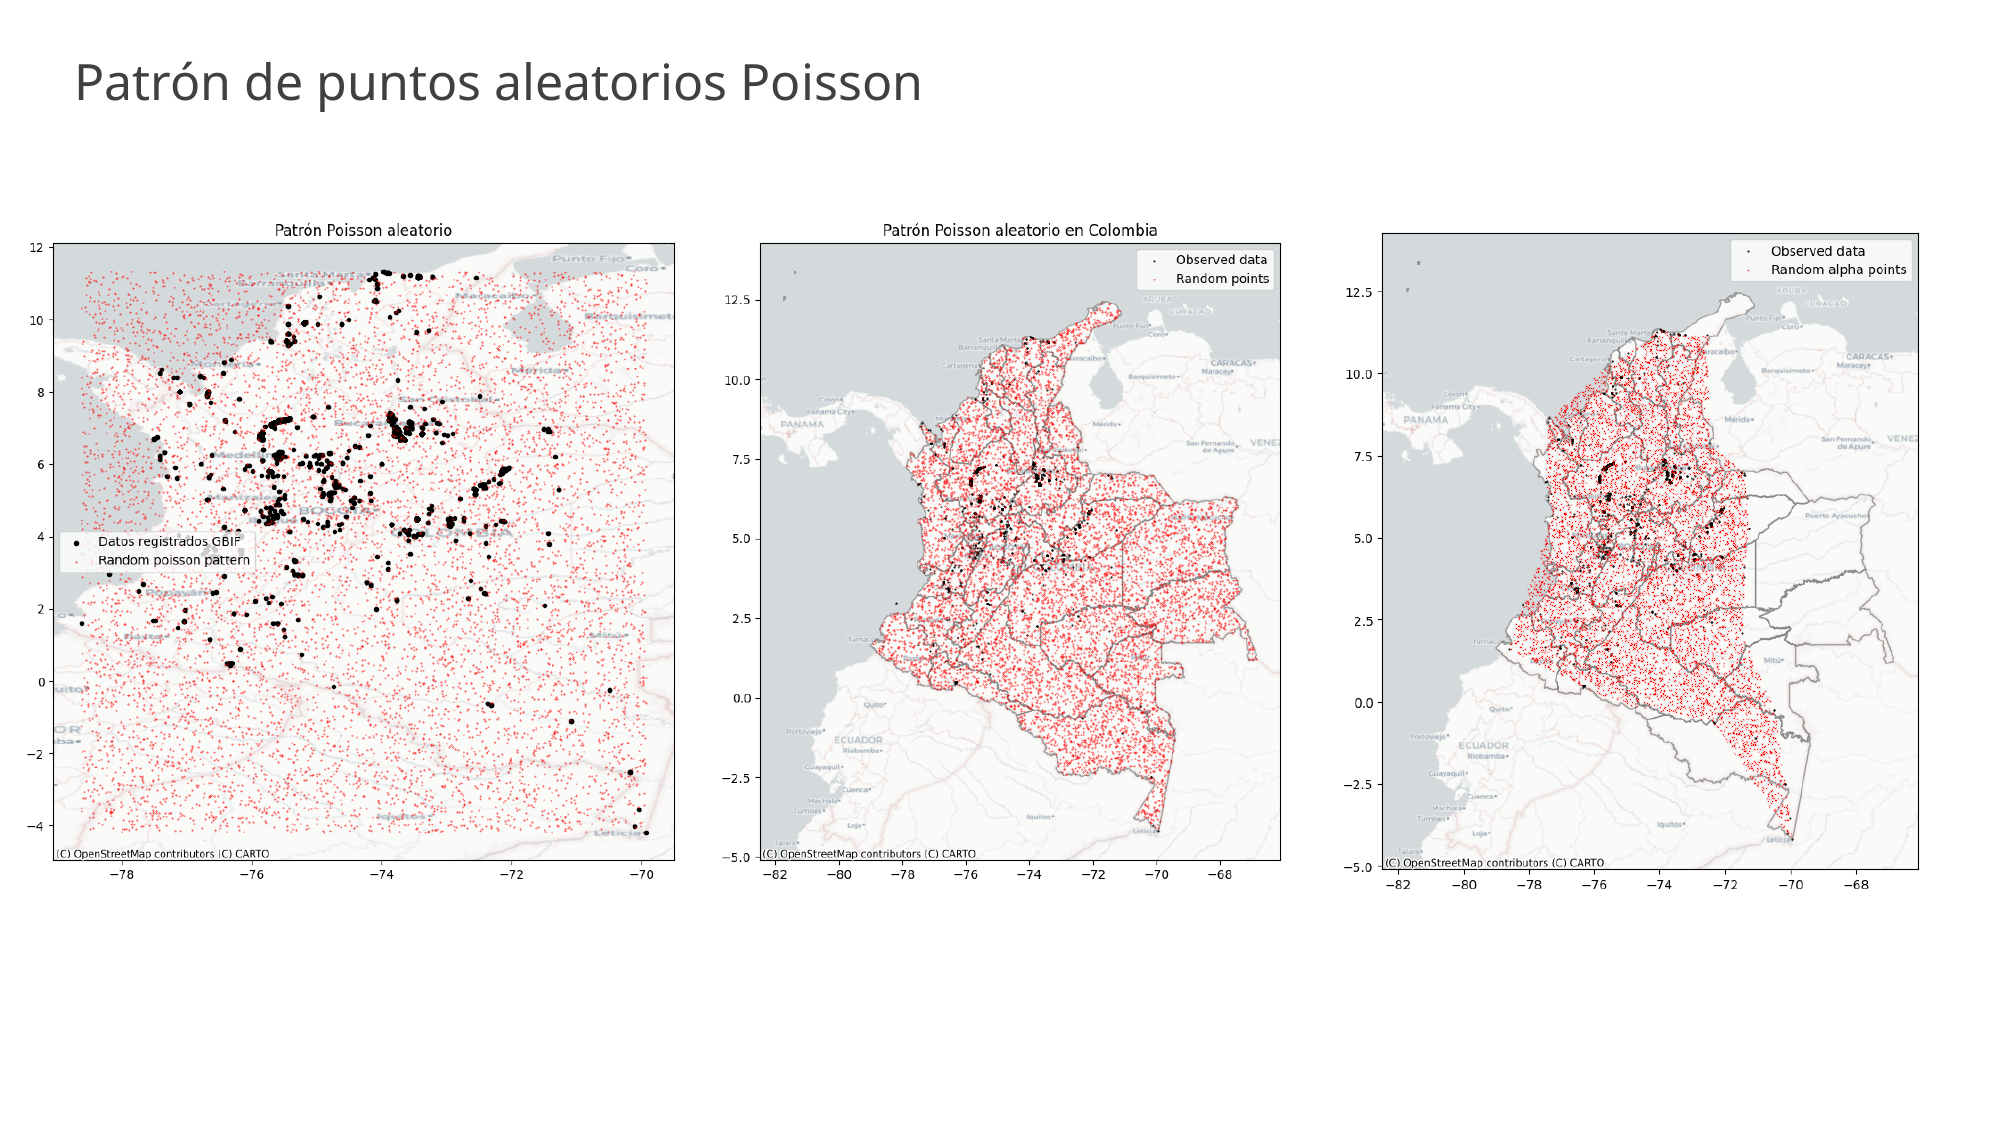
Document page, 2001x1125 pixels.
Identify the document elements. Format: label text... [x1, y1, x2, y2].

picture [712, 213, 1288, 890]
picture [1332, 224, 1927, 901]
picture [17, 213, 683, 890]
text_box Patrón de puntos aleatorios Poisson [59, 47, 1909, 127]
